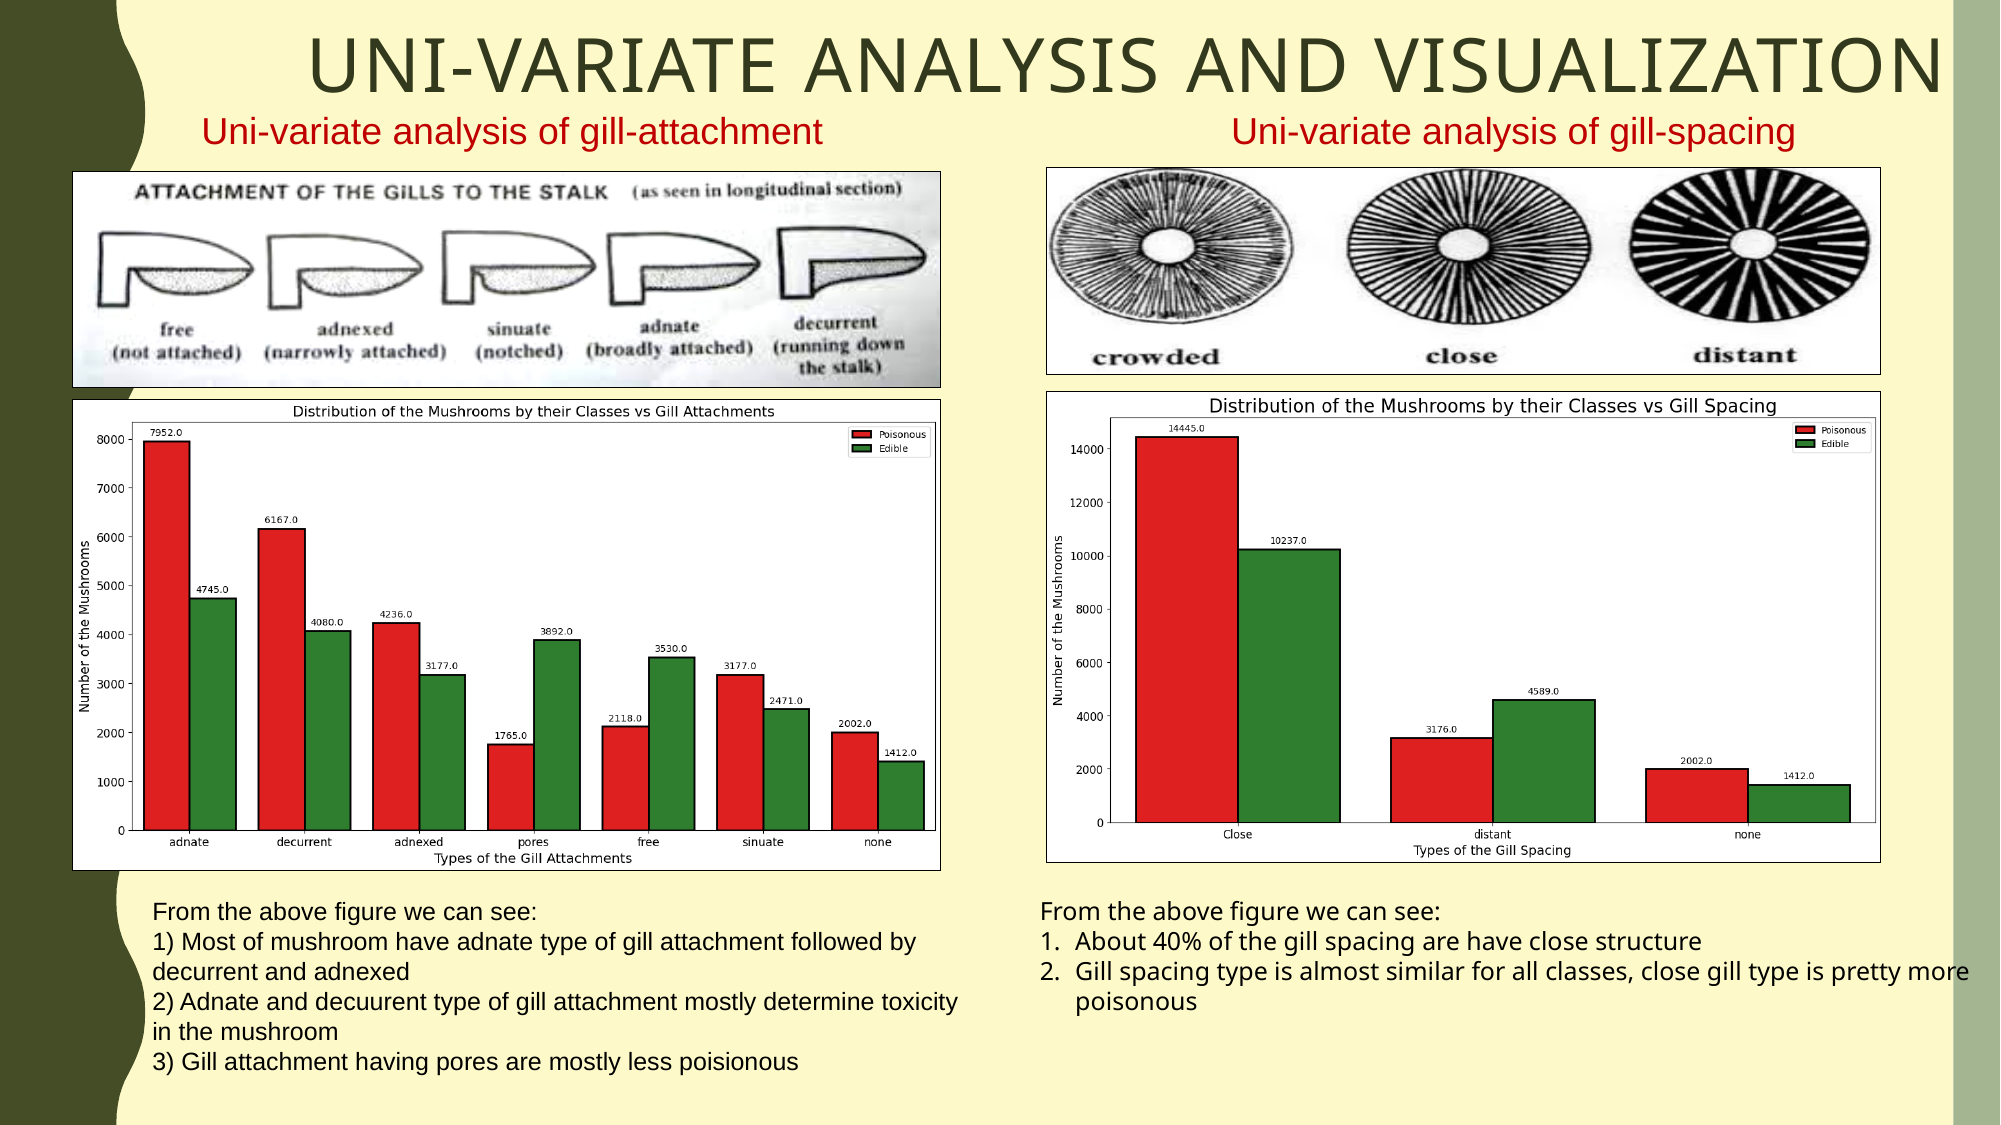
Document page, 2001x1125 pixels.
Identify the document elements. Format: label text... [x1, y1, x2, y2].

text_box Uni-variate analysis of gill-spacing [1216, 99, 1812, 159]
picture [1046, 166, 1881, 376]
text_box From the above figure we can see: About 40% of the gill spacing are have close structure Gill spacing type is almost similar for all classes, close gill type is pretty more poisonous [1025, 888, 2000, 1023]
text_box Uni-variate analysis of gill-attachment [186, 99, 839, 159]
picture [72, 398, 941, 871]
text_box From the above figure we can see: 1) Most of mushroom have adnate type of gill attachment followed by decurrent and adnexed 2) Adnate and decuurent type of gill attachment mostly determine toxicity in the mushroom 3) Gill attachment having pores are mostly less poisionous [137, 888, 1000, 1083]
picture [1046, 390, 1881, 863]
picture [72, 171, 941, 388]
title UNI-VARIATE ANALYSIS AND VISUALIZATION [249, 0, 2000, 206]
